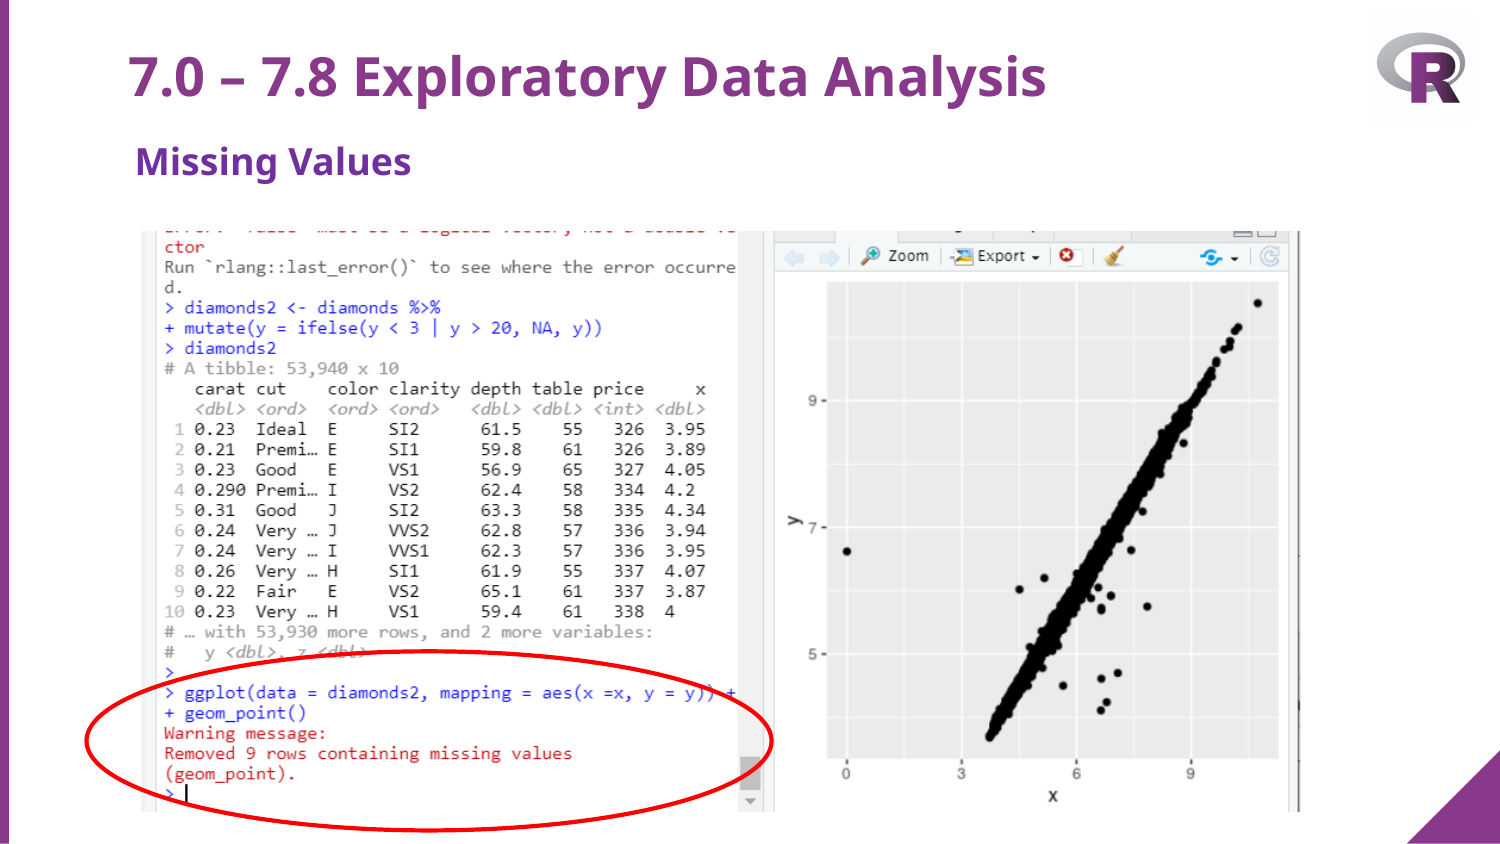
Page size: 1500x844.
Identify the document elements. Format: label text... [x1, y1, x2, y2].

picture [1367, 14, 1475, 122]
title 7.0 – 7.8 Exploratory Data Analysis [113, 27, 1224, 122]
text_box [261, 821, 597, 833]
picture [140, 231, 1301, 812]
text_box [84, 692, 135, 790]
list Missing Values [100, 122, 1387, 745]
